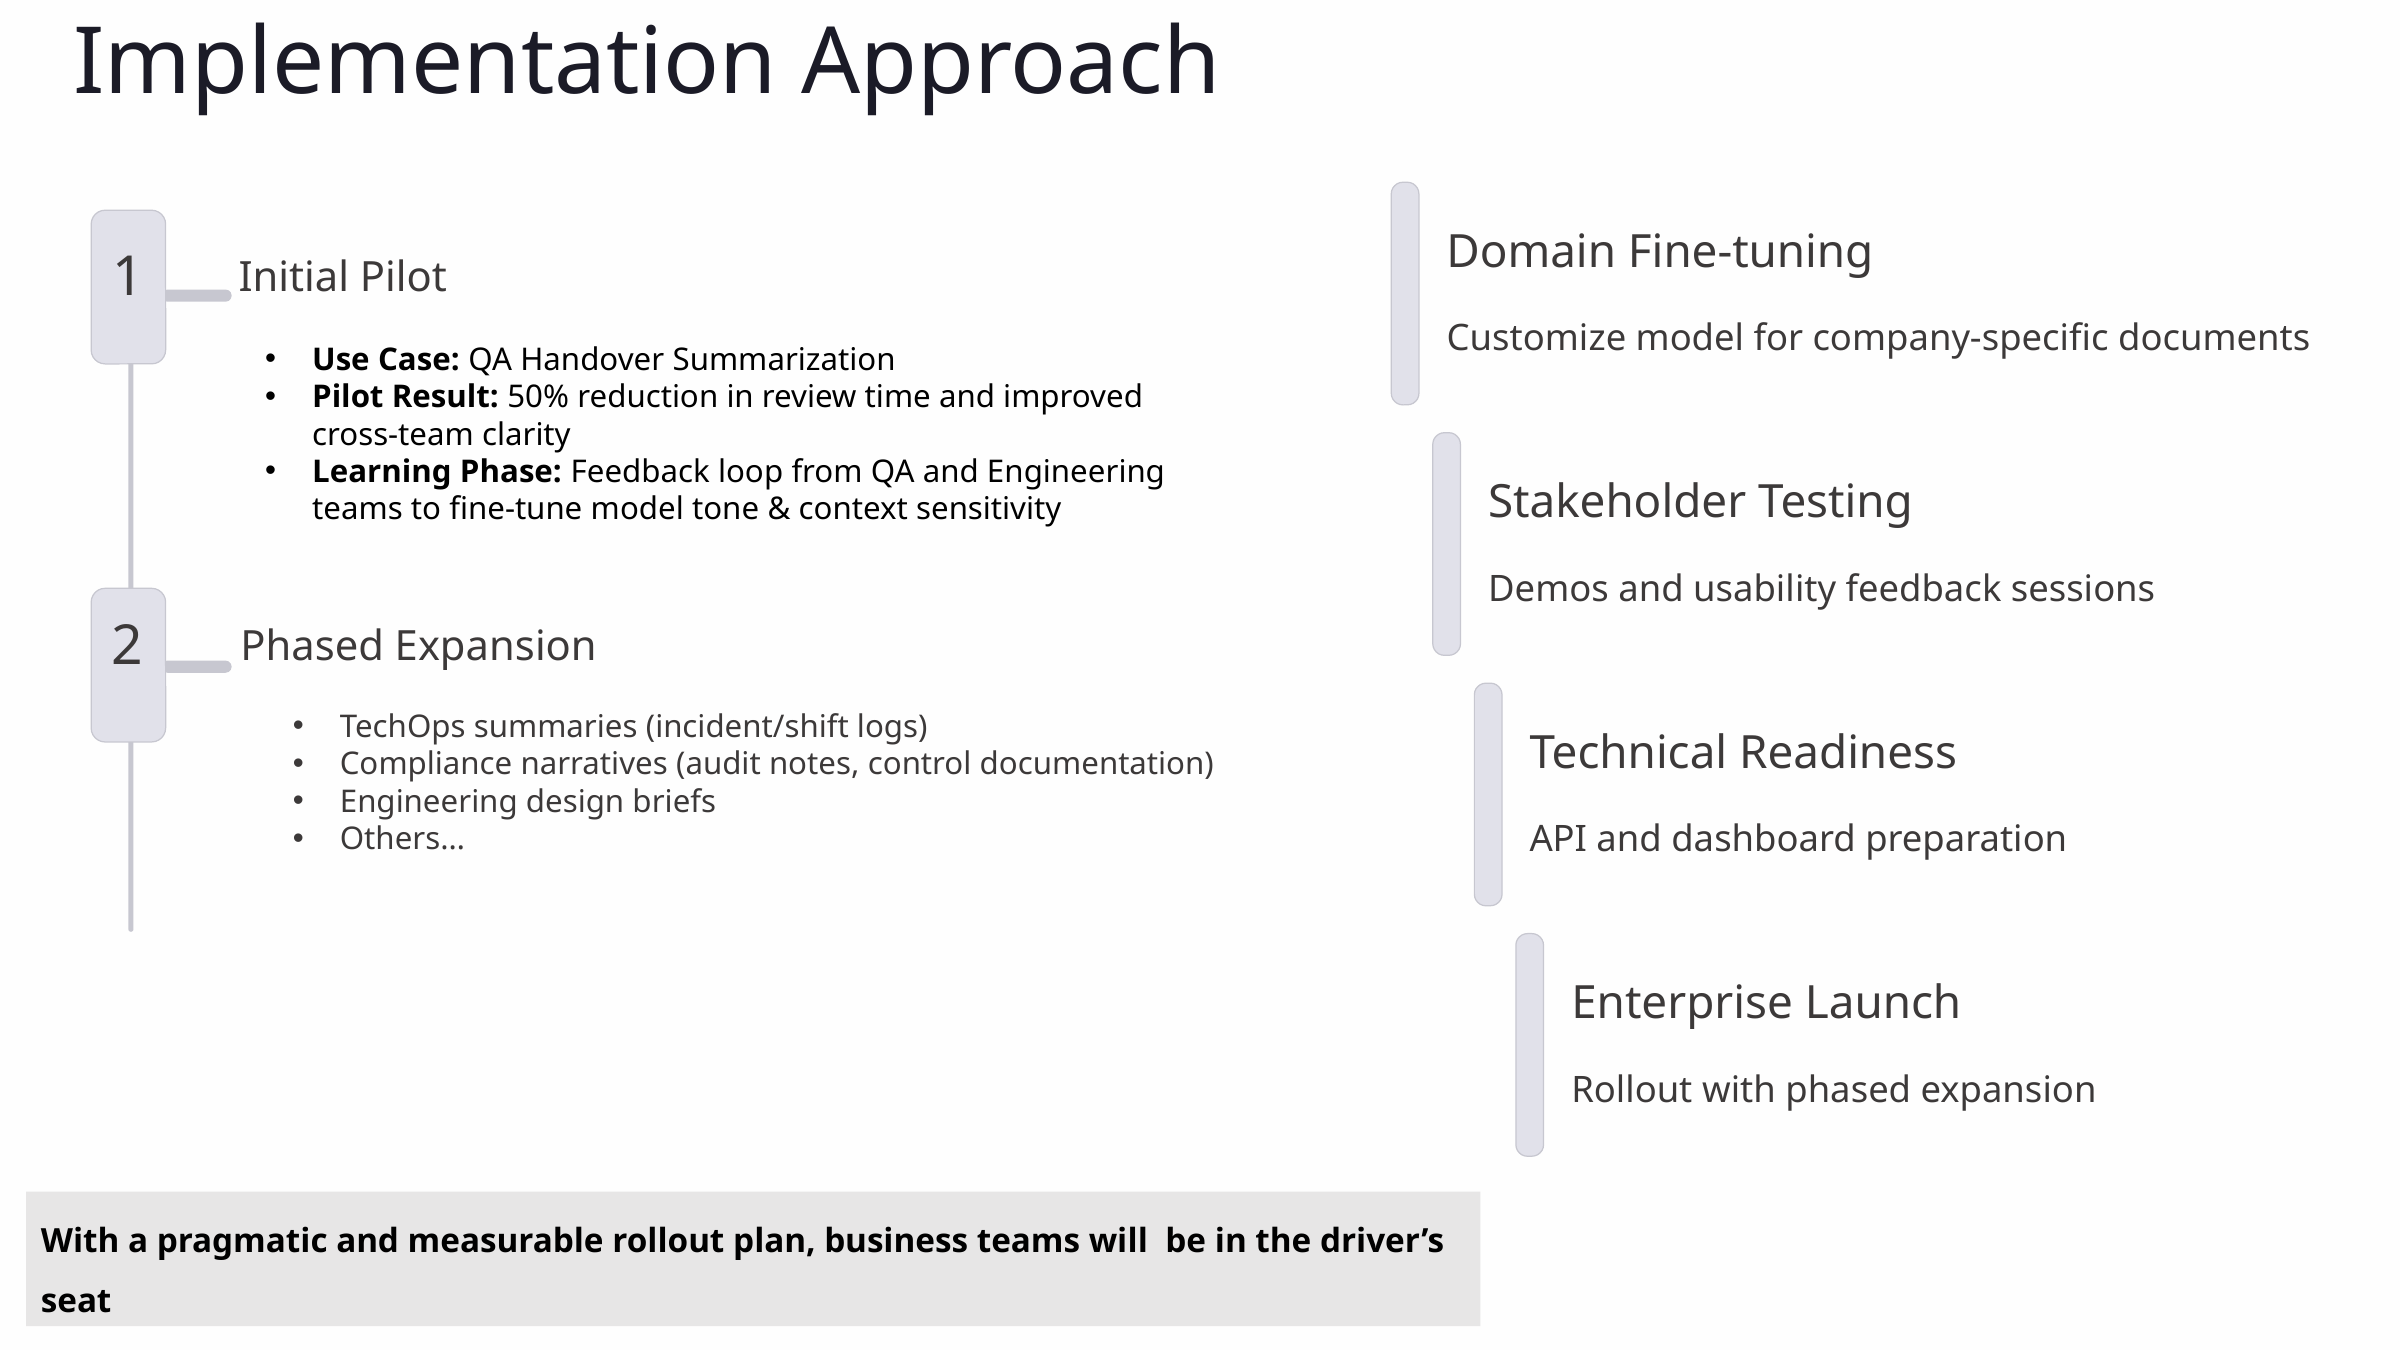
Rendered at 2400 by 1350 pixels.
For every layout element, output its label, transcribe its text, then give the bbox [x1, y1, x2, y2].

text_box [91, 210, 1197, 1020]
text_box Implementation Approach [73, 0, 1197, 117]
text_box With a pragmatic and measurable rollout plan, business teams will be in the driver’s seat [26, 1191, 1481, 1327]
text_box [1391, 182, 2318, 1157]
